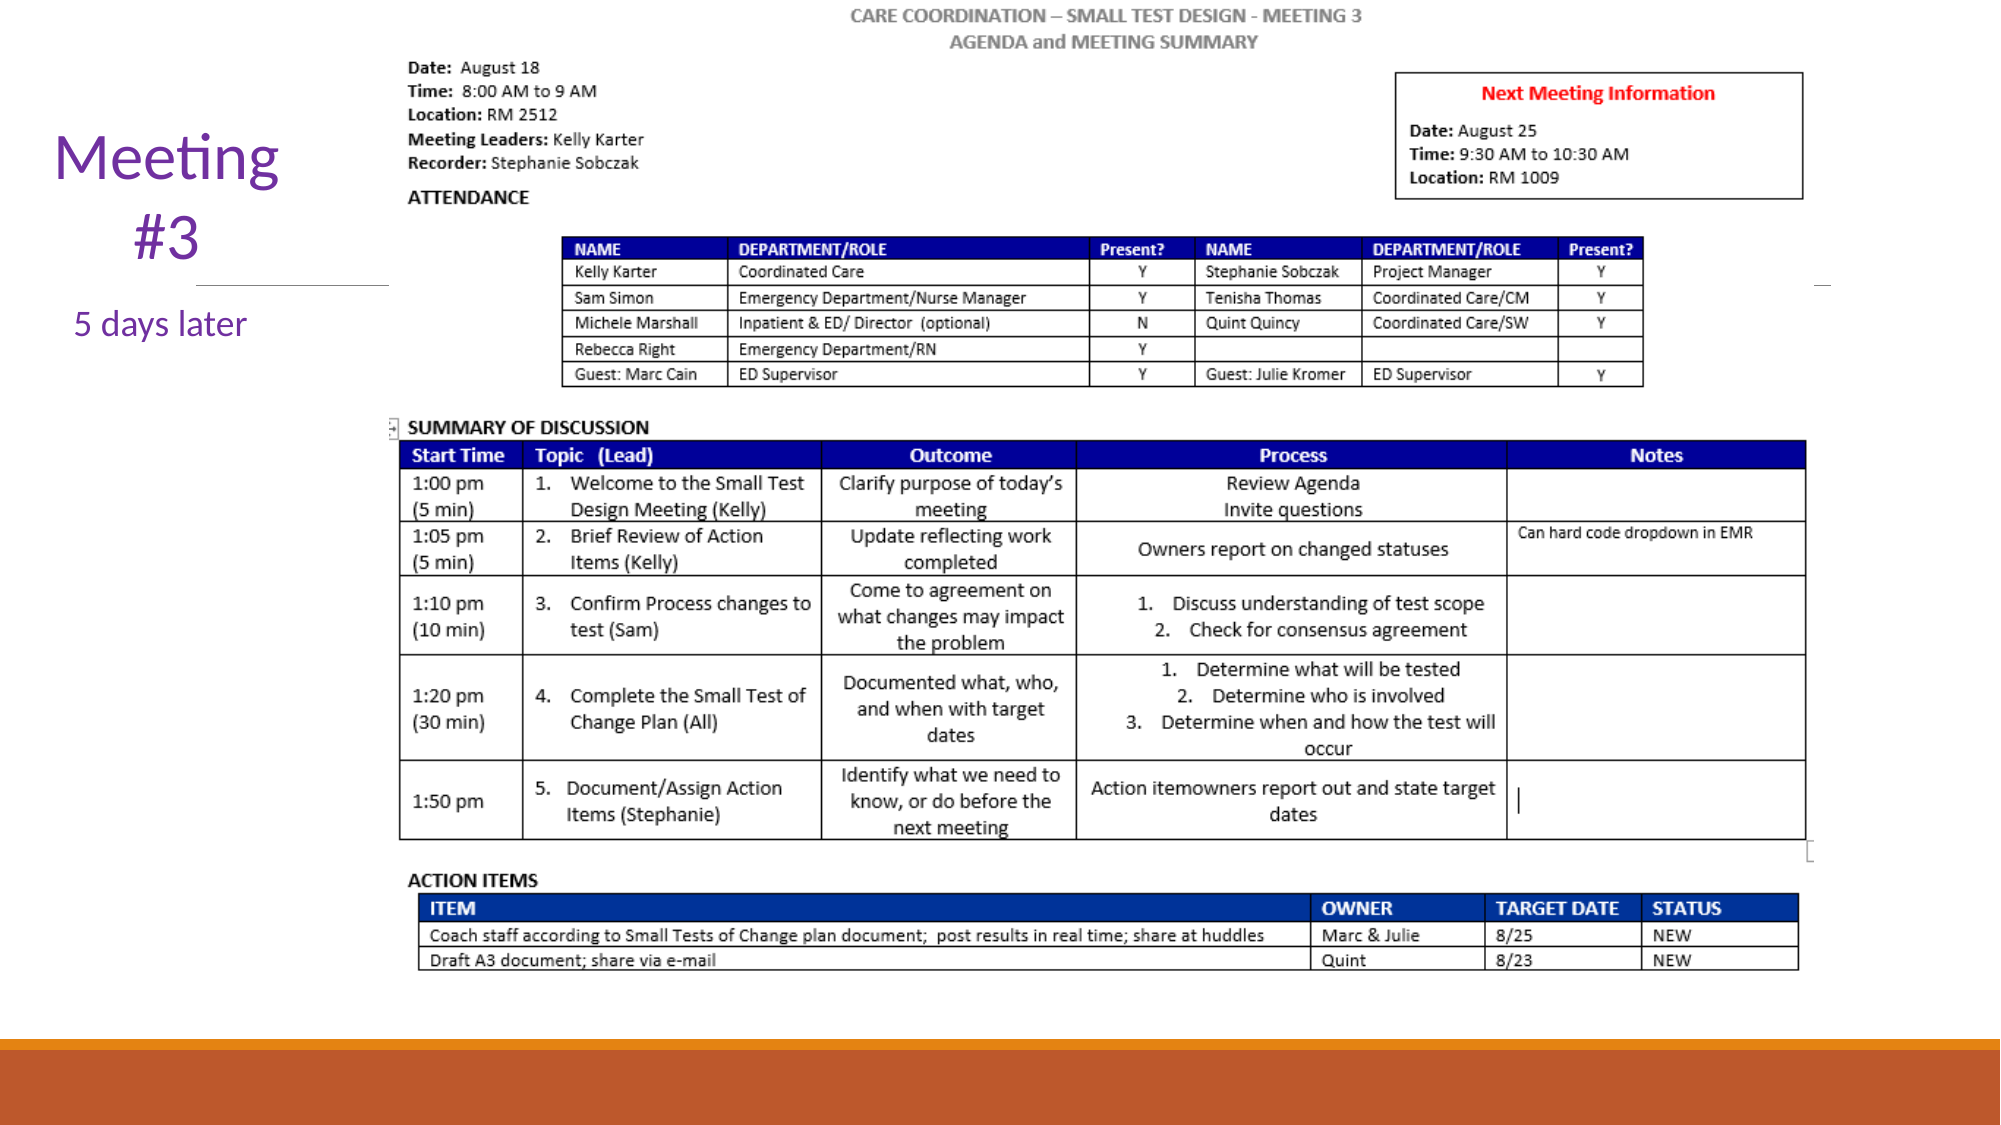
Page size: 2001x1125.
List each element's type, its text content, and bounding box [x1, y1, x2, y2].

text_box Meeting #3 [25, 105, 309, 280]
text_box 5 days later [58, 292, 362, 352]
picture [389, 0, 1815, 987]
